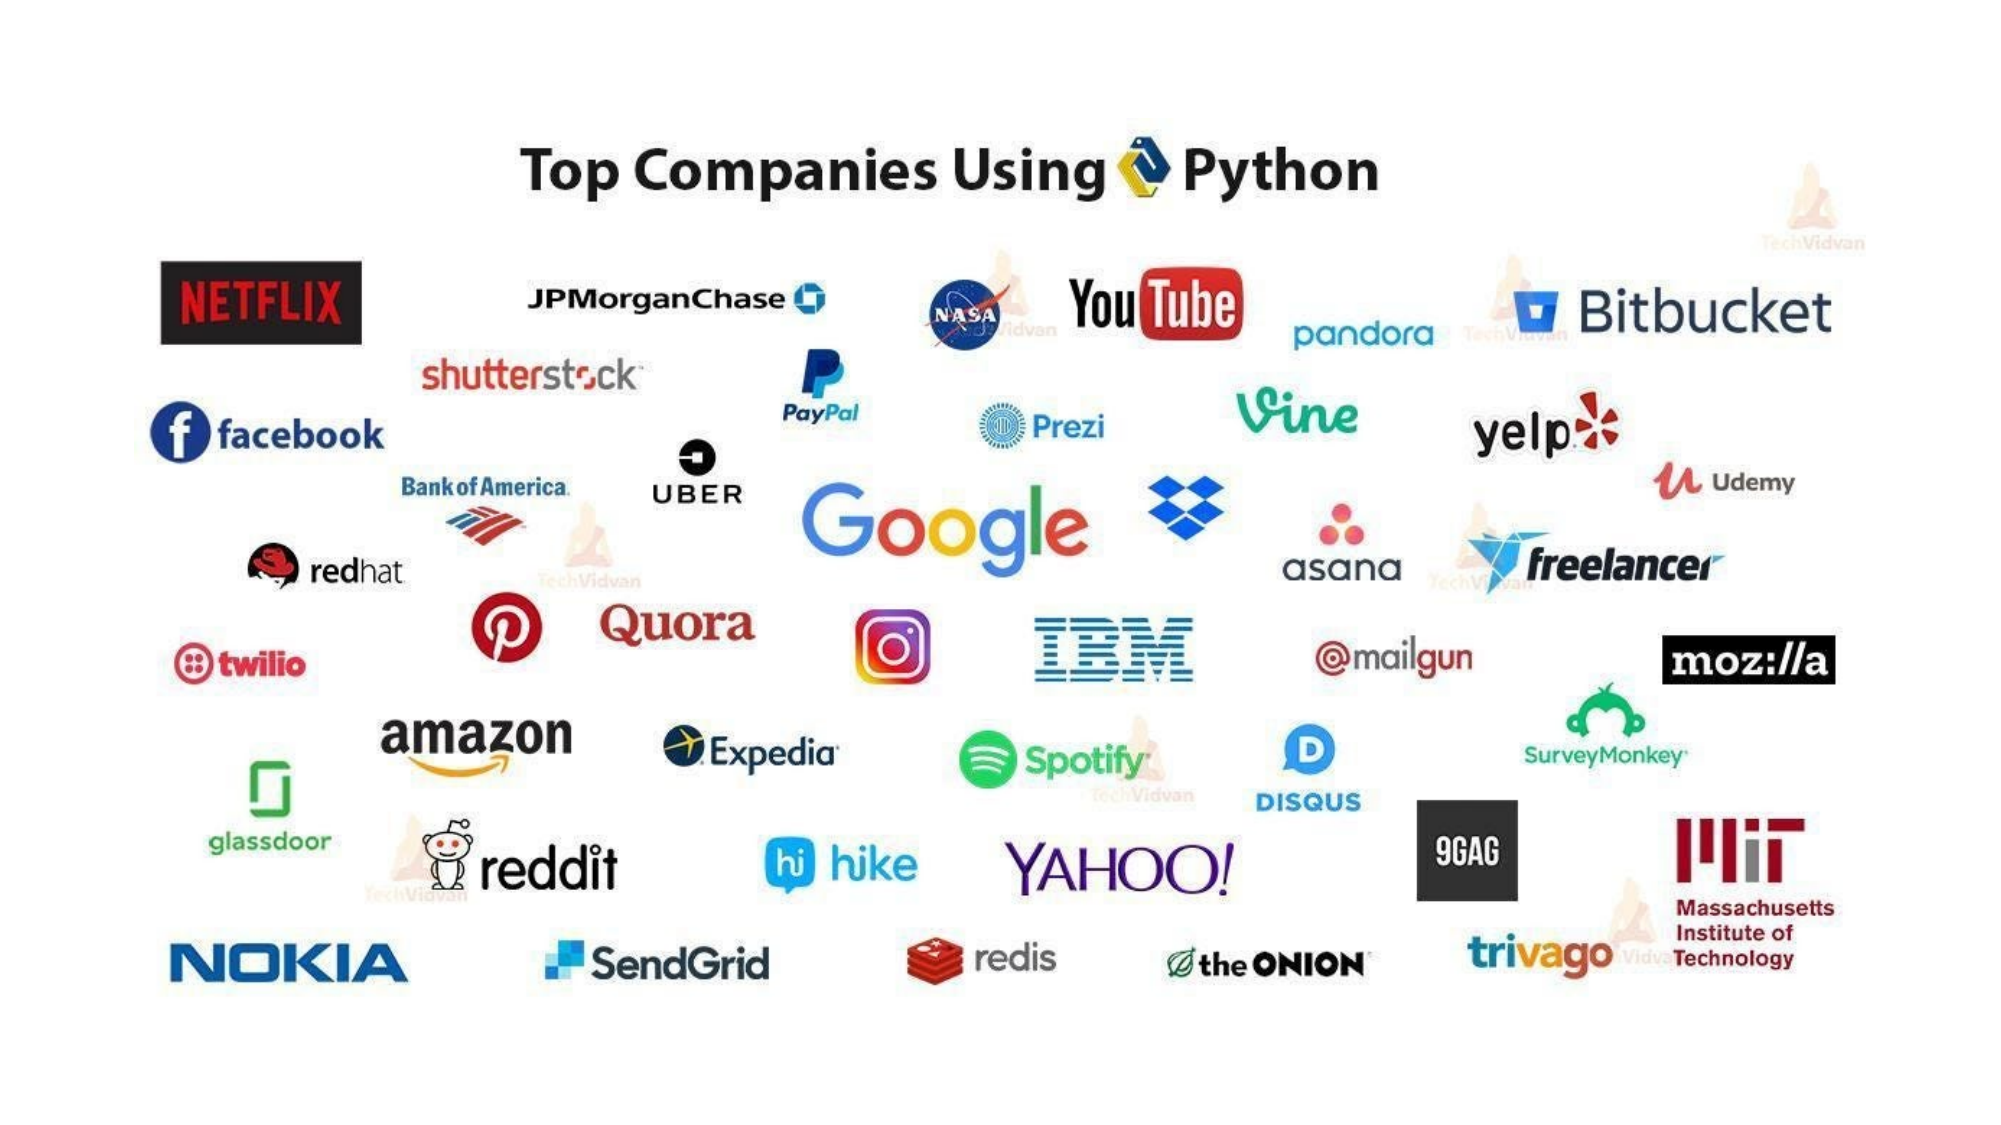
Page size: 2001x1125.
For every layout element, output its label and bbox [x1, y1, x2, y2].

picture [134, 118, 1866, 1007]
